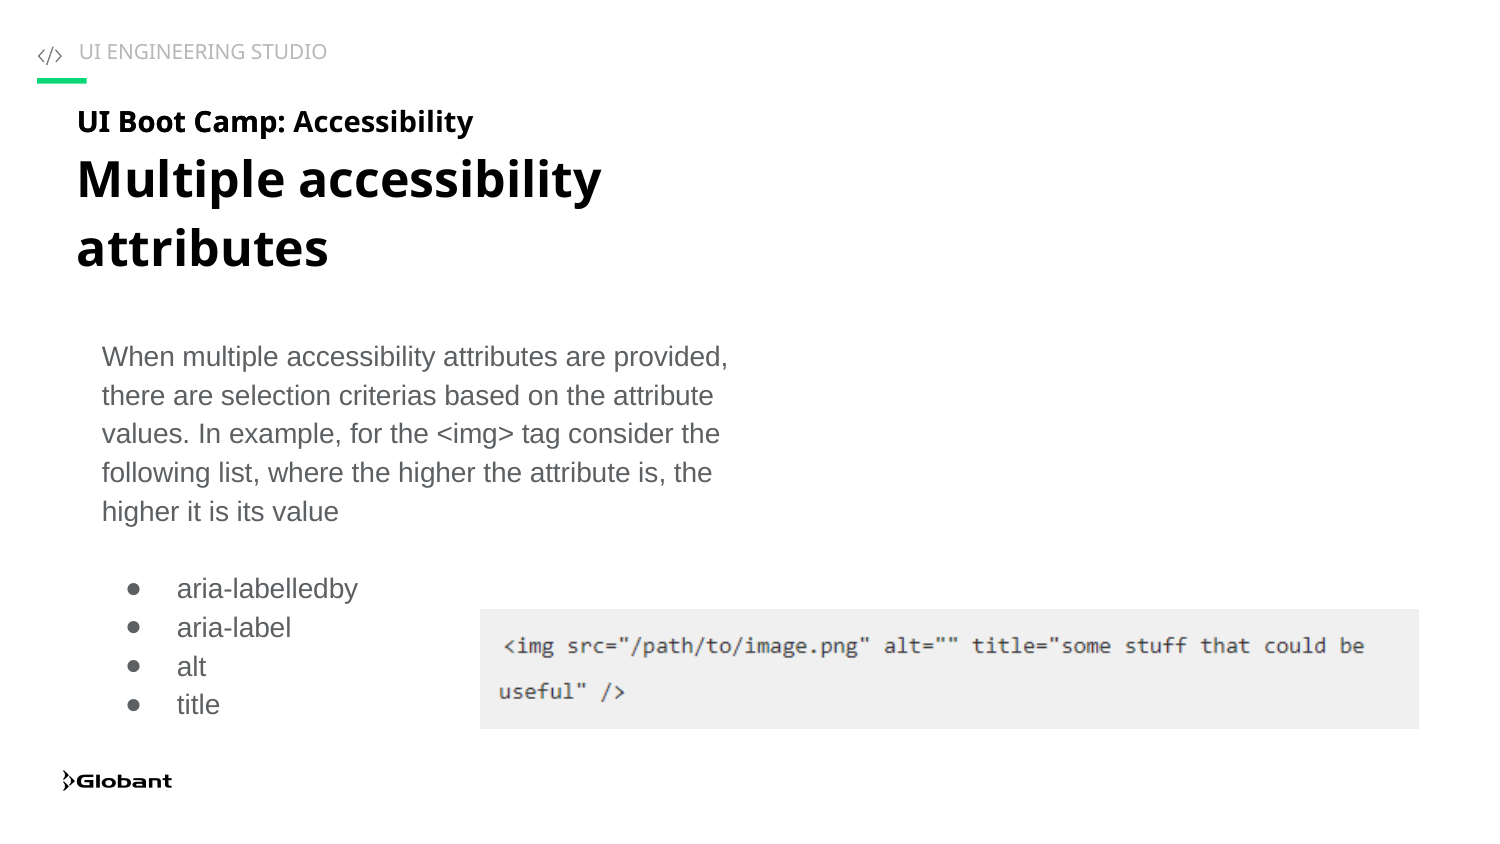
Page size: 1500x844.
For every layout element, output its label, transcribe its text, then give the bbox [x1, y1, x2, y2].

text_box When multiple accessibility attributes are provided, there are selection criterias based on the attribute values. In example, for the <img> tag consider the following list, where the higher the attribute is, the higher it is its value aria-labelledby aria-label alt title [86, 318, 792, 680]
text_box UI Boot Camp: Multiple accessibility attributes [61, 83, 751, 227]
picture [36, 45, 63, 66]
picture [480, 609, 1419, 729]
text_box [37, 78, 87, 84]
text_box UI ENGINEERING STUDIO [64, 29, 632, 69]
picture [62, 770, 172, 791]
